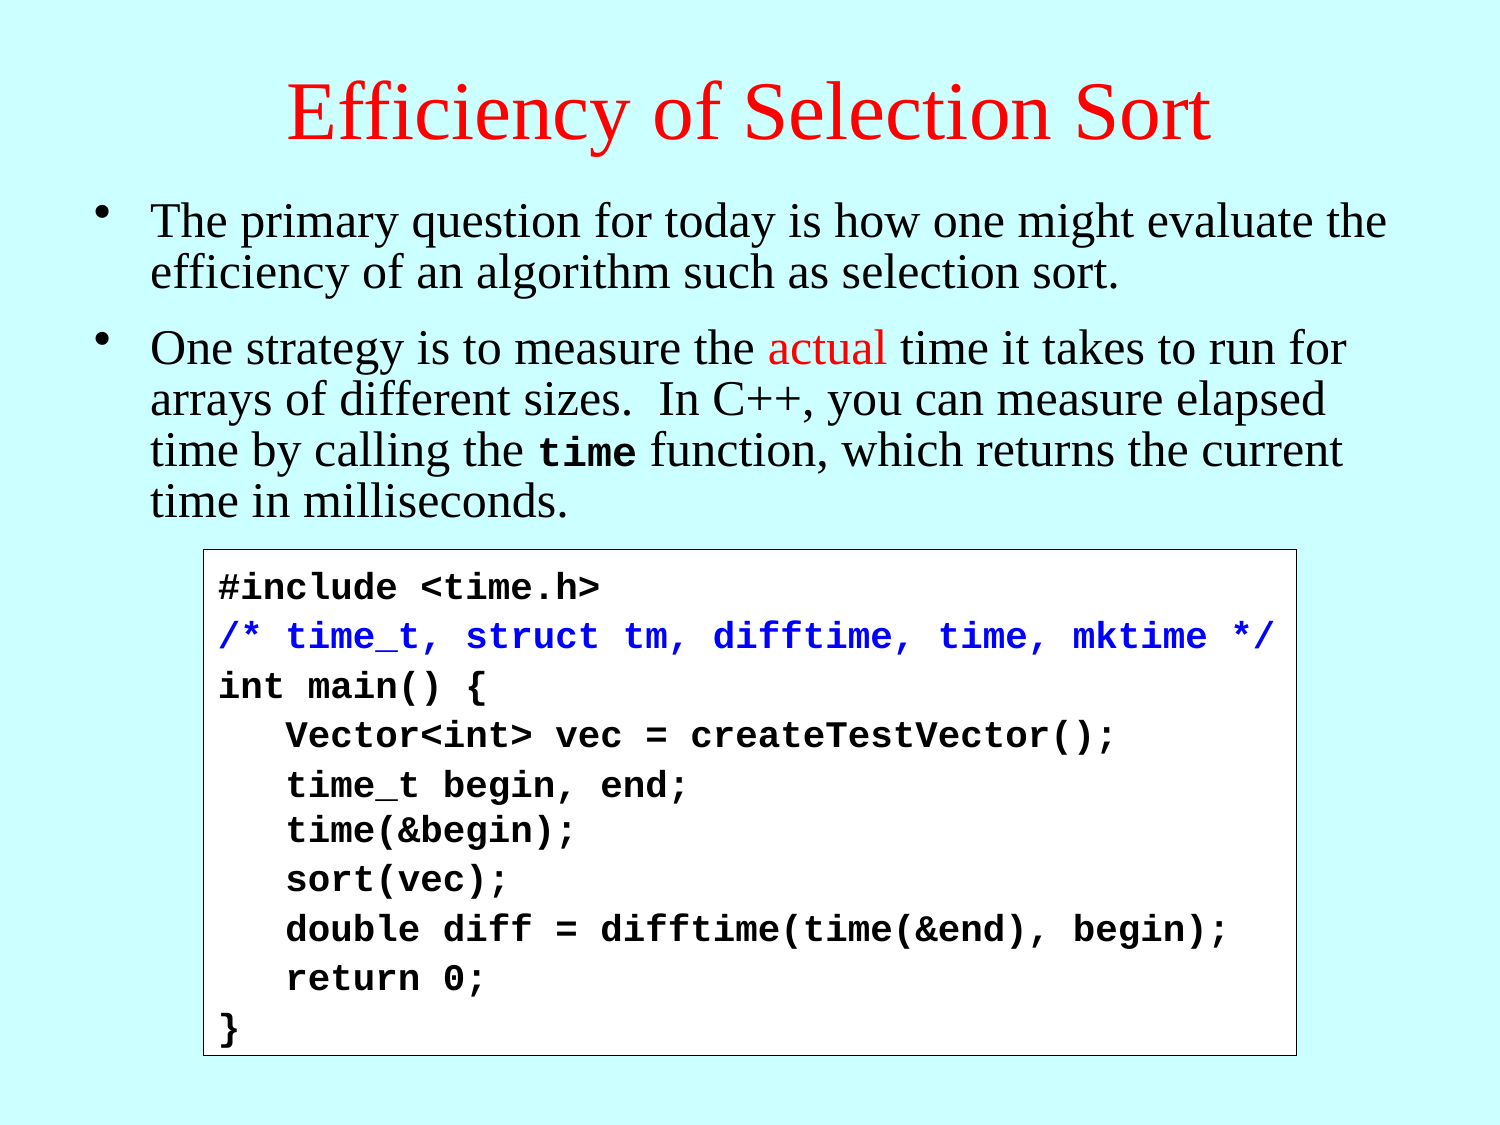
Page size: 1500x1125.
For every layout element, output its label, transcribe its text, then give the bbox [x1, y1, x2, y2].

title Efficiency of Selection Sort [0, 12, 1500, 201]
text_box The primary question for today is how one might evaluate the efficiency of an algorithm such as selection sort. One strategy is to measure the actual time it takes to run for arrays of different sizes. In C++, you can measure elapsed time by calling the time function, which returns the current time in milliseconds. [79, 189, 1422, 550]
text_box #include <time.h> /* time_t, struct tm, difftime, time, mktime */ int main() { Vector<int> vec = createTestVector(); time_t begin, end; time(&begin); sort(vec); double diff = difftime(time(&end), begin); return 0; } [203, 549, 1297, 1056]
